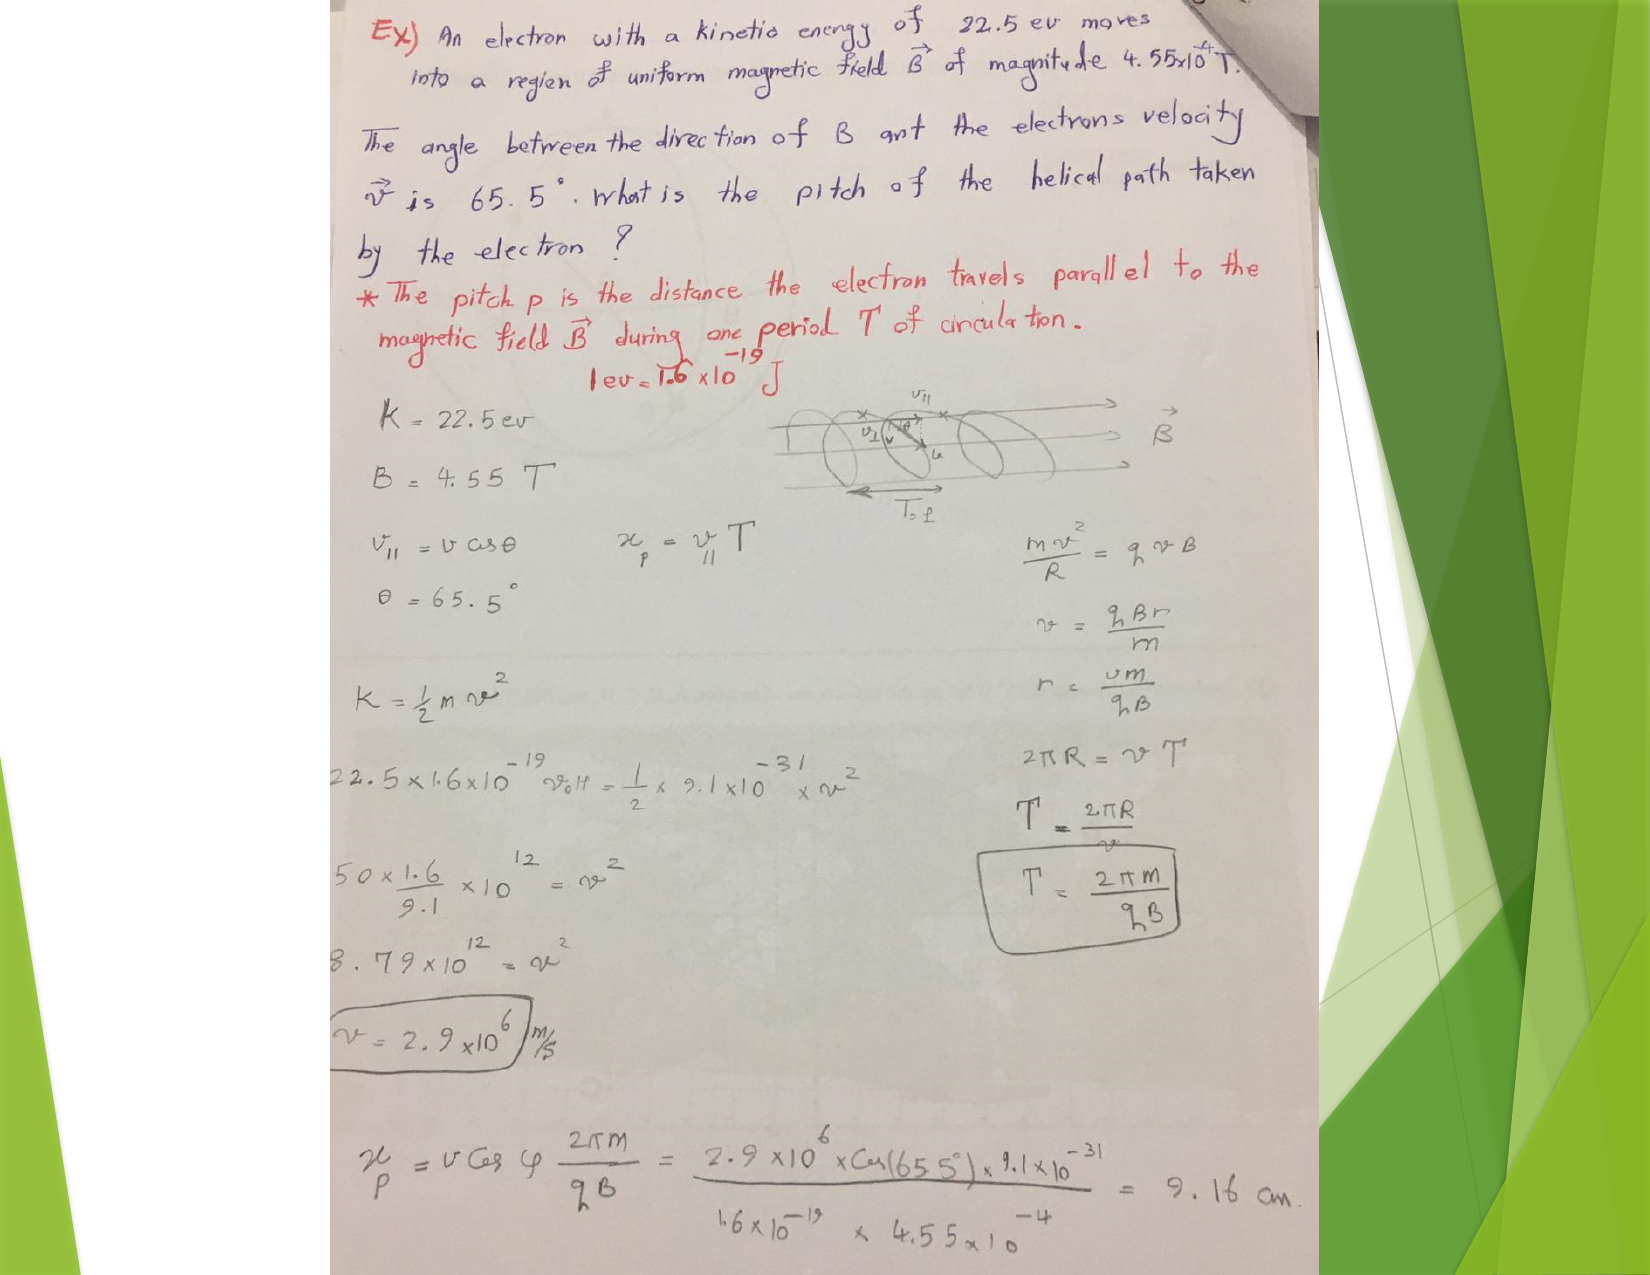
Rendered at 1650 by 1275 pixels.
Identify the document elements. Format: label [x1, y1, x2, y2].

picture [330, 0, 1320, 1275]
